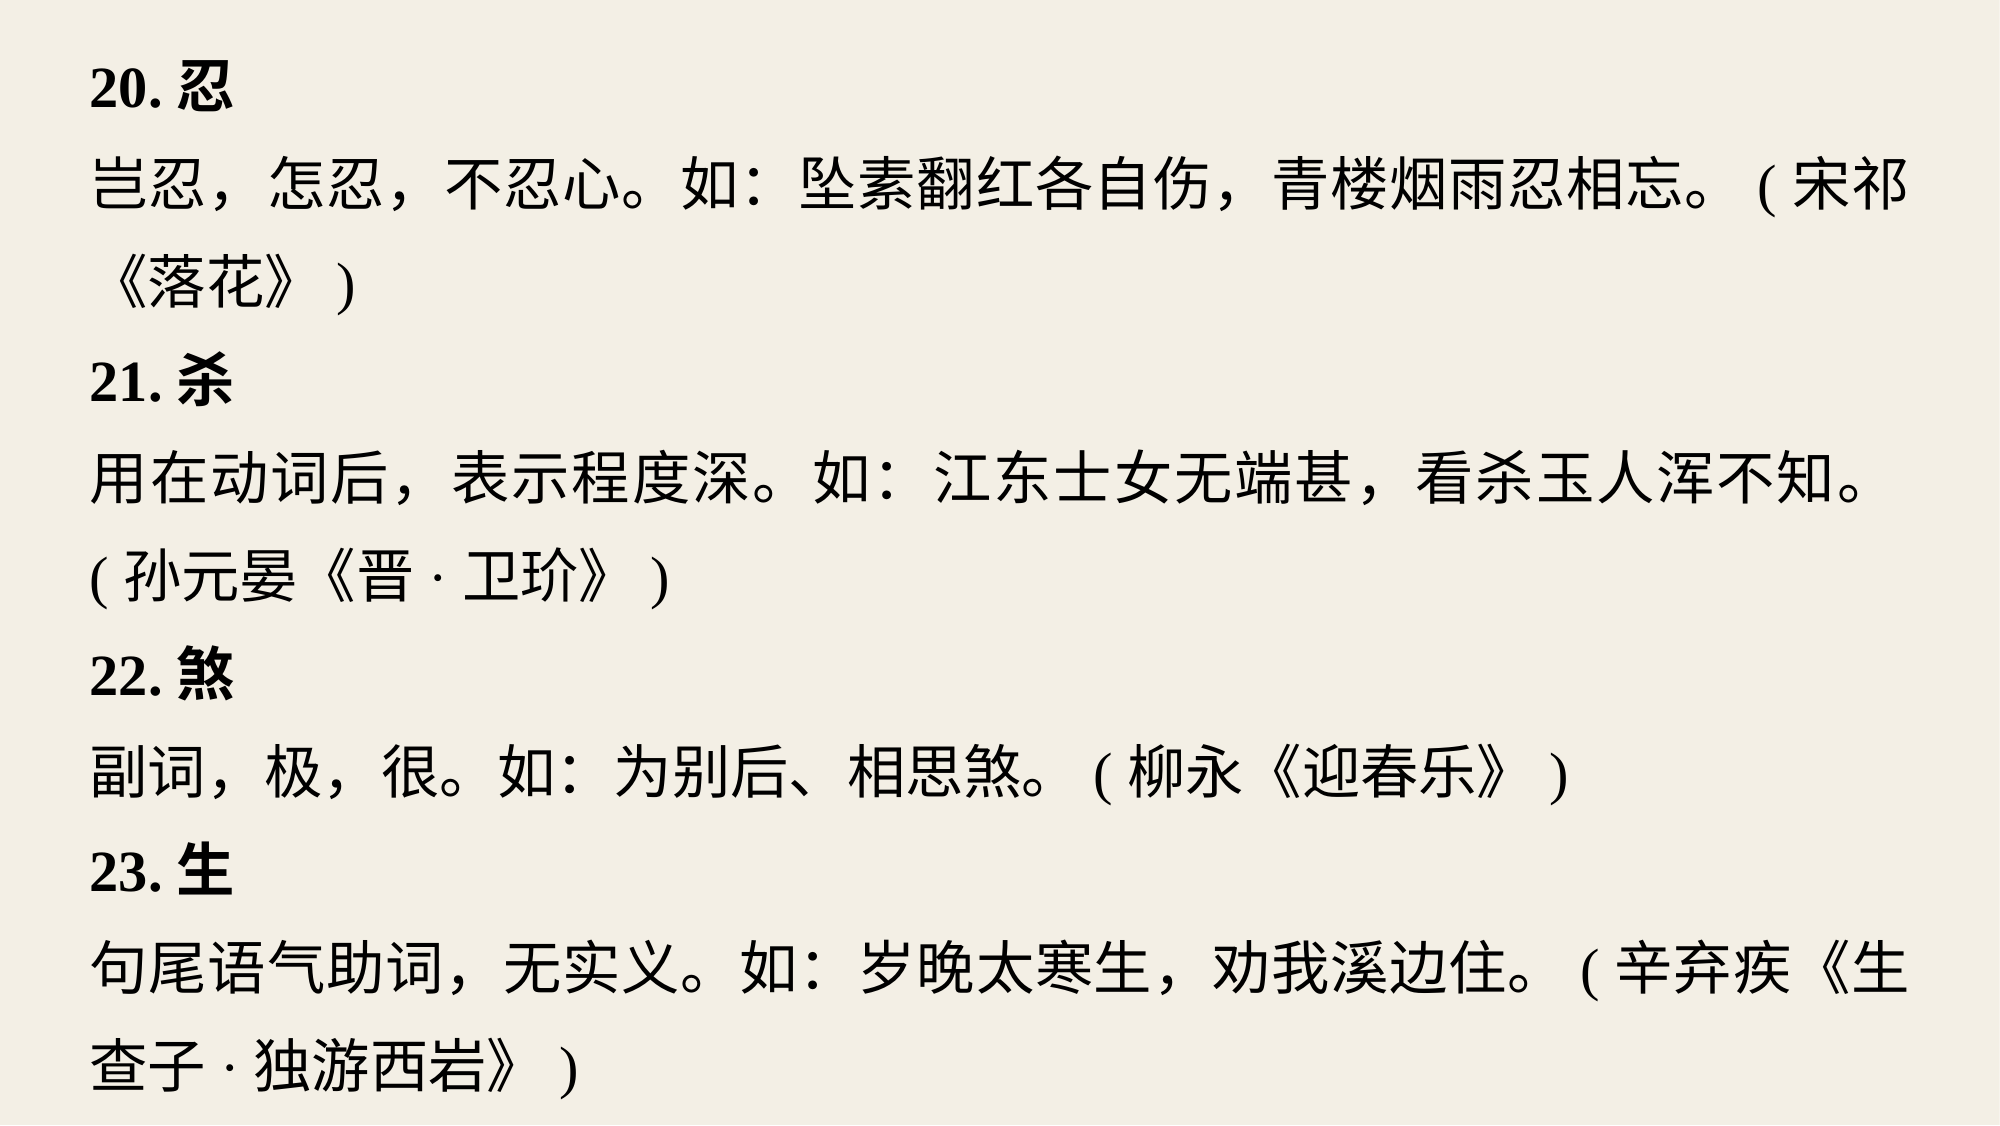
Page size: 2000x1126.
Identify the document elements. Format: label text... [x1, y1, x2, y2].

text_box 20.忍 岂忍，怎忍，不忍心。如：坠素翻红各自伤，青楼烟雨忍相忘。(宋祁《落花》) 21.杀 用在动词后，表示程度深。如：江东士女无端甚，看杀玉人浑不知。(孙元晏《晋·卫玠》) 22.煞 副词，极，很。如：为别后、相思煞。(柳永《迎春乐》) 23.生 句尾语气助词，无实义。如：岁晚太寒生，劝我溪边住。(辛弃疾《生查子·独游西岩》) [69, 11, 1930, 1109]
